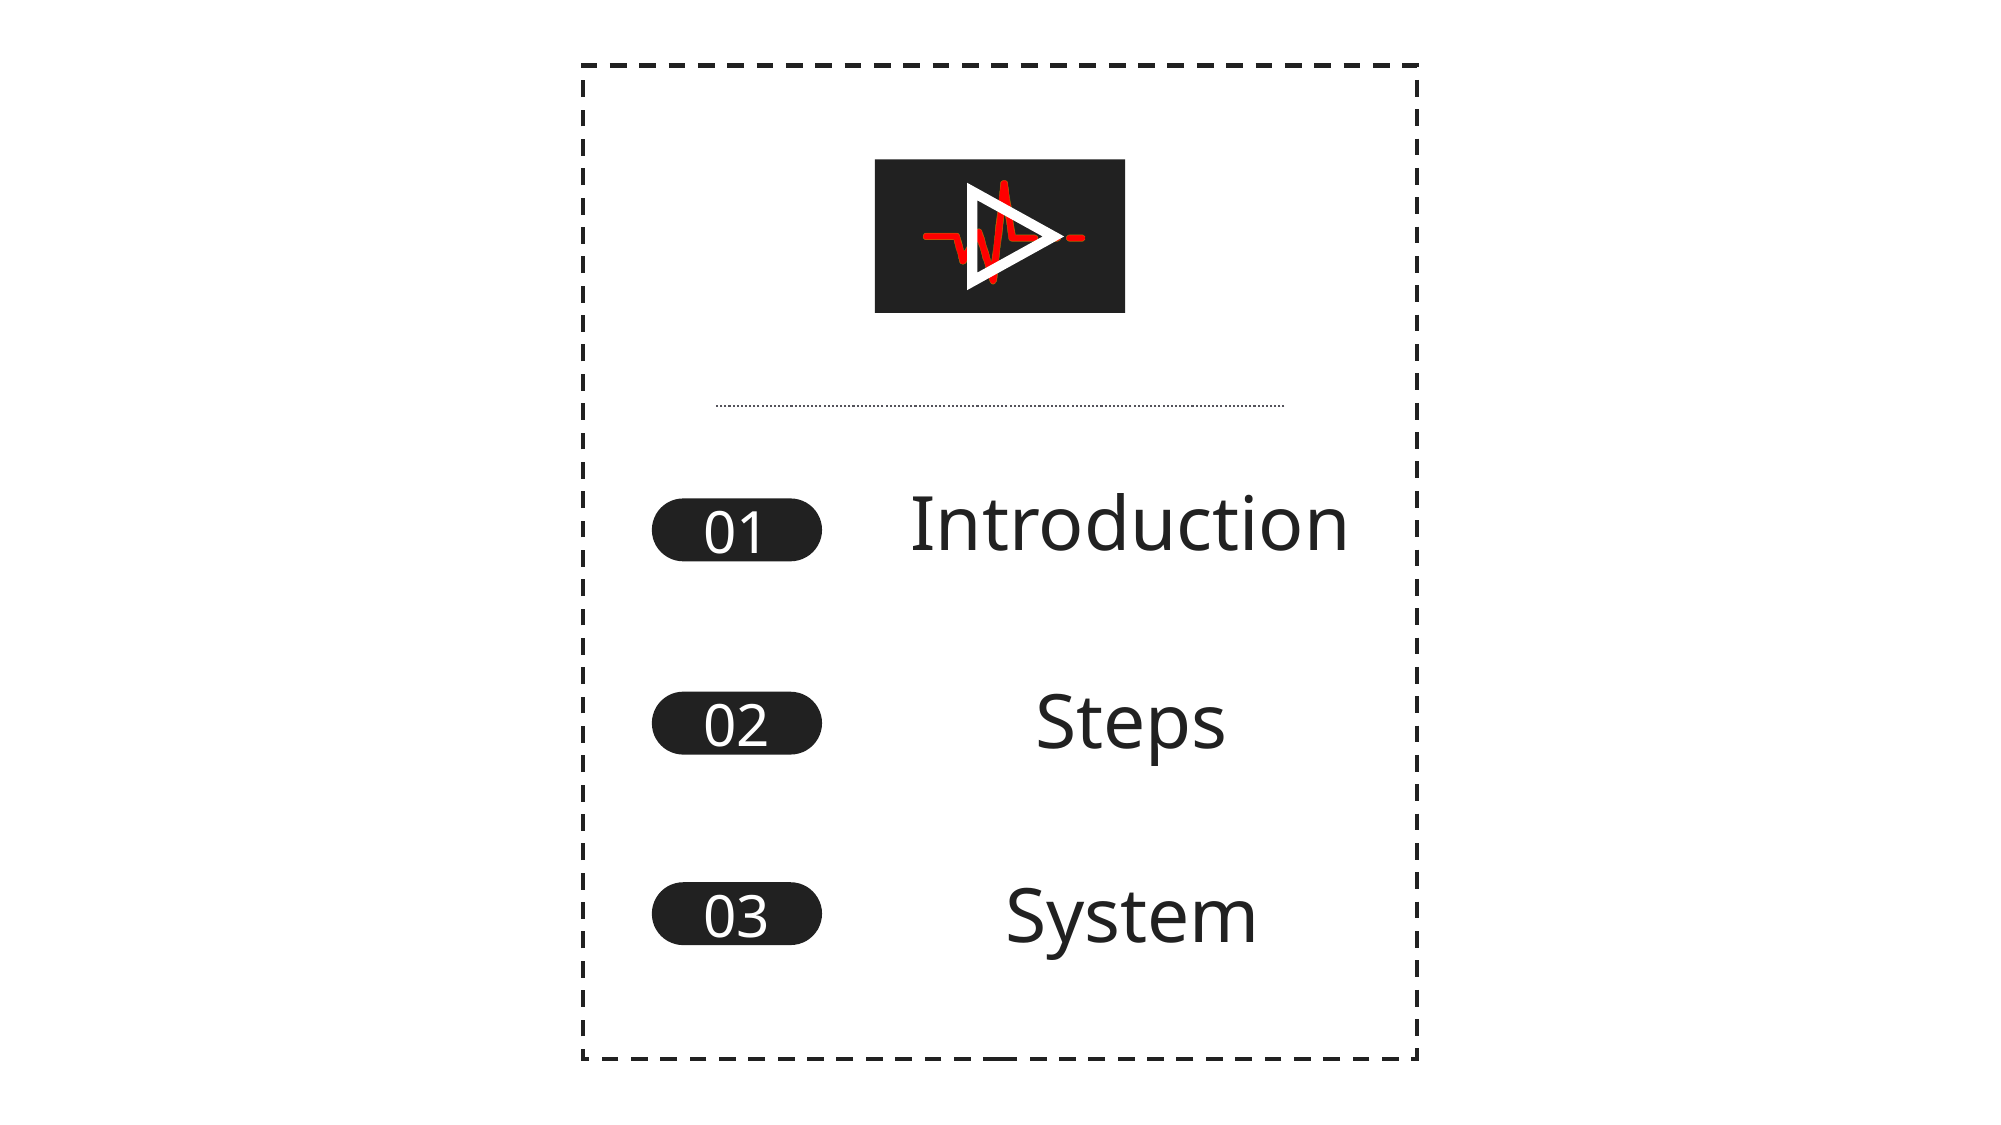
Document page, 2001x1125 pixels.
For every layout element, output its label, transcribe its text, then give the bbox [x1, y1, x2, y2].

text_box Steps [1020, 665, 1243, 771]
text_box 02 [650, 690, 824, 756]
text_box System [990, 860, 1276, 966]
text_box Introduction [895, 468, 1366, 573]
text_box 01 [650, 497, 824, 563]
text_box 03 [650, 881, 824, 947]
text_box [874, 150, 1126, 314]
text_box [582, 65, 1418, 1060]
